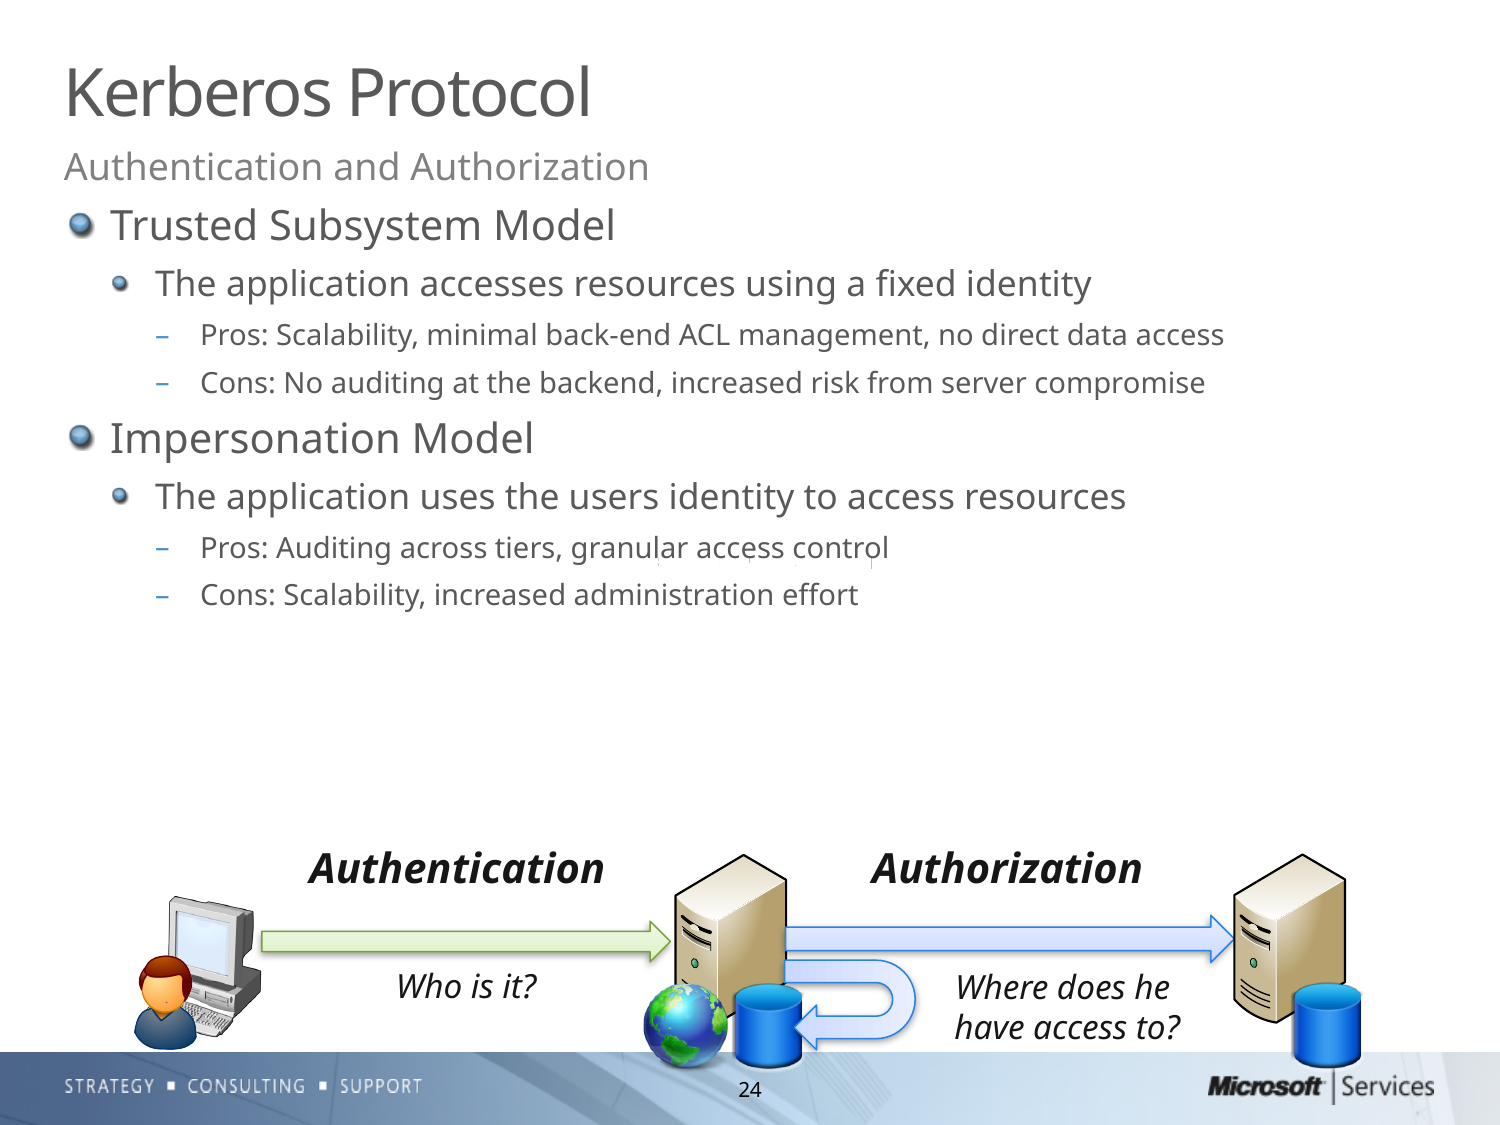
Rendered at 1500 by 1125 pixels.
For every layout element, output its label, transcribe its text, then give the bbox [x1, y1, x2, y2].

text_box [268, 920, 666, 963]
picture [64, 421, 95, 451]
picture [109, 273, 129, 292]
title Kerberos Protocol [63, 59, 1436, 143]
text_box [816, 959, 916, 1040]
picture [64, 209, 95, 239]
picture [0, 850, 1500, 1125]
text_box Authorization [820, 834, 1196, 900]
picture [134, 896, 262, 1051]
text_box Where does he have access to? [844, 959, 1276, 1054]
list Authentication and Authorization [63, 143, 1434, 188]
text_box [795, 914, 1225, 964]
picture [109, 485, 129, 505]
list Trusted Subsystem Model The application accesses resources using a fixed identity Pros: Scalability, minimal back-end ACL management, no direct data access Cons: No auditing at the backend, increased risk from server compromise Impersonation Model The application uses the users identity to access resources Pros: Auditing across tiers, granular access control Cons: Scalability, increased administration effort [64, 198, 1365, 843]
text_box Authentication [294, 834, 621, 899]
text_box Who is it? [276, 961, 656, 1013]
